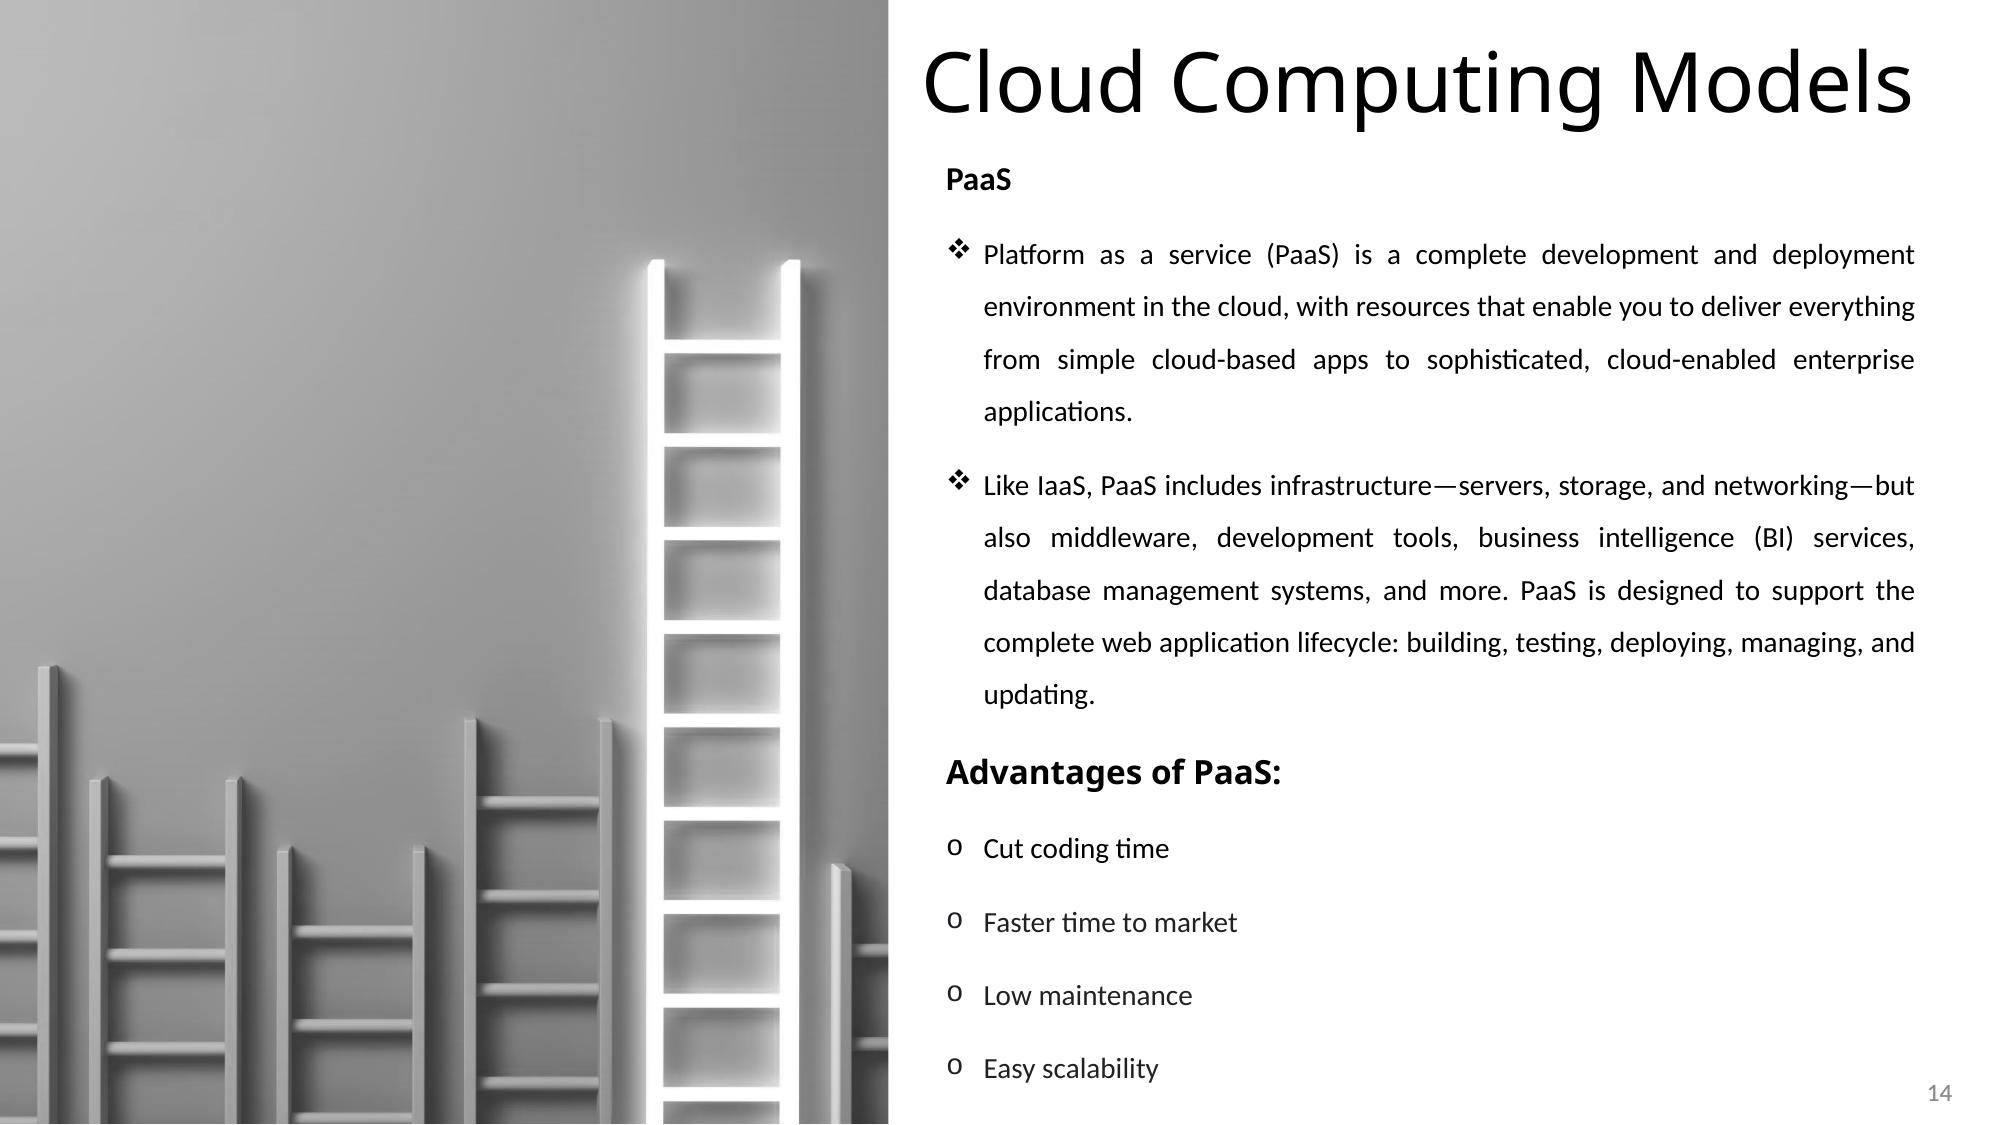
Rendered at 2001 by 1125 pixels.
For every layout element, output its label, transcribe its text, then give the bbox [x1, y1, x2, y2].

slide_number 14 [1894, 1061, 1968, 1121]
picture [0, 0, 889, 1124]
list PaaS Platform as a service (PaaS) is a complete development and deployment environment in the cloud, with resources that enable you to deliver everything from simple cloud-based apps to sophisticated, cloud-enabled enterprise applications. Like IaaS, PaaS includes infrastructure—servers, storage, and networking—but also middleware, development tools, business intelligence (BI) services, database management systems, and more. PaaS is designed to support the complete web application lifecycle: building, testing, deploying, managing, and updating. Advantages of PaaS: Cut coding time Faster time to market Low maintenance Easy scalability [931, 129, 1931, 1105]
title Cloud Computing Models [906, 21, 1977, 138]
